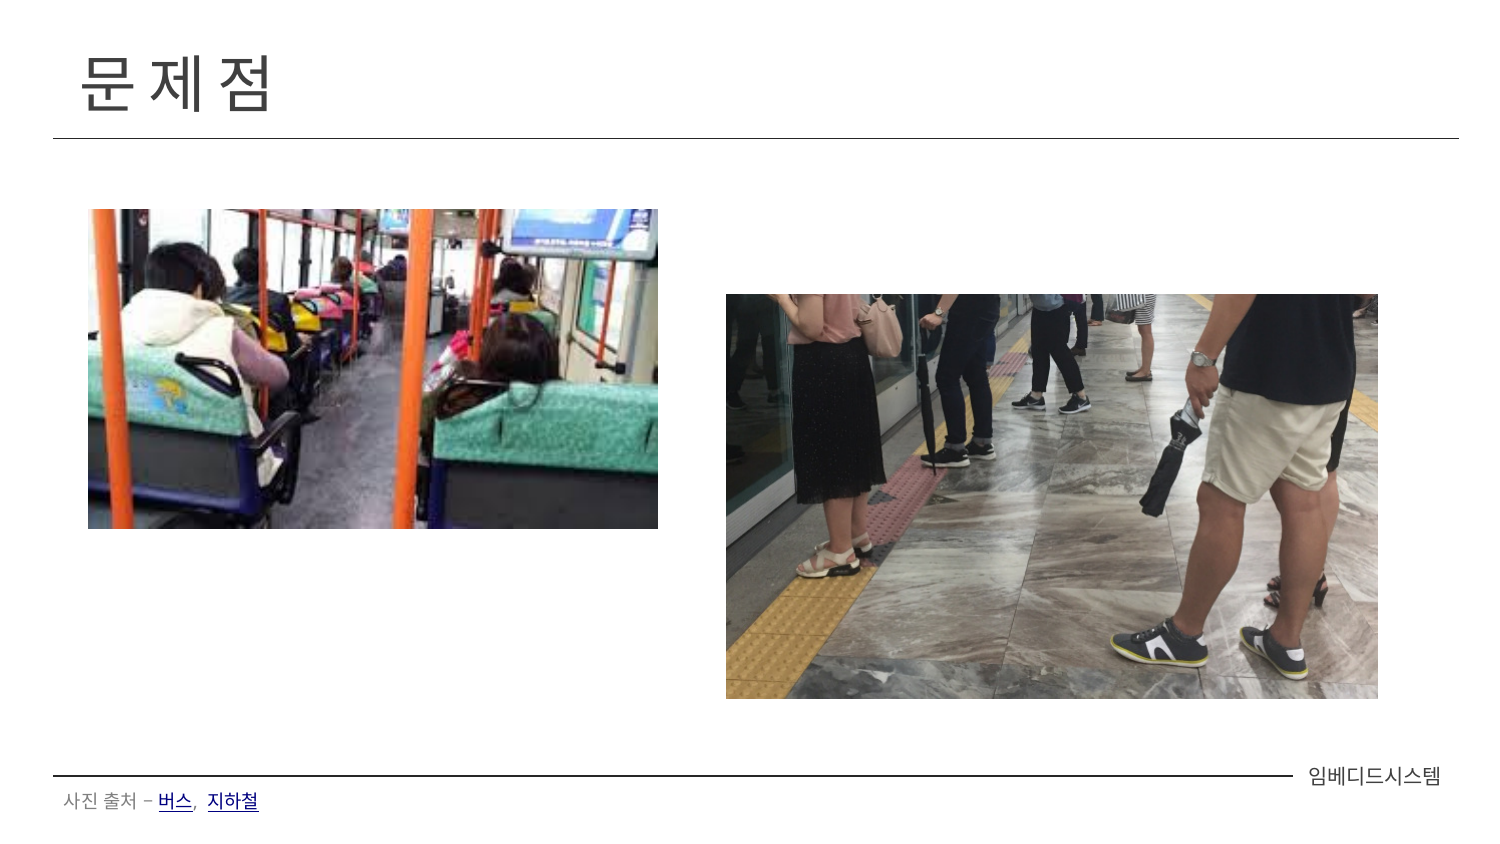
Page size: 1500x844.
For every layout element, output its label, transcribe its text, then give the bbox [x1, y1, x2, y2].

picture [88, 209, 658, 529]
text_box 임베디드시스템 [1293, 755, 1471, 797]
text_box 문 제 점 [64, 37, 325, 128]
picture [726, 294, 1378, 700]
text_box 사진 출처 – 버스, 지하철 [49, 782, 415, 825]
